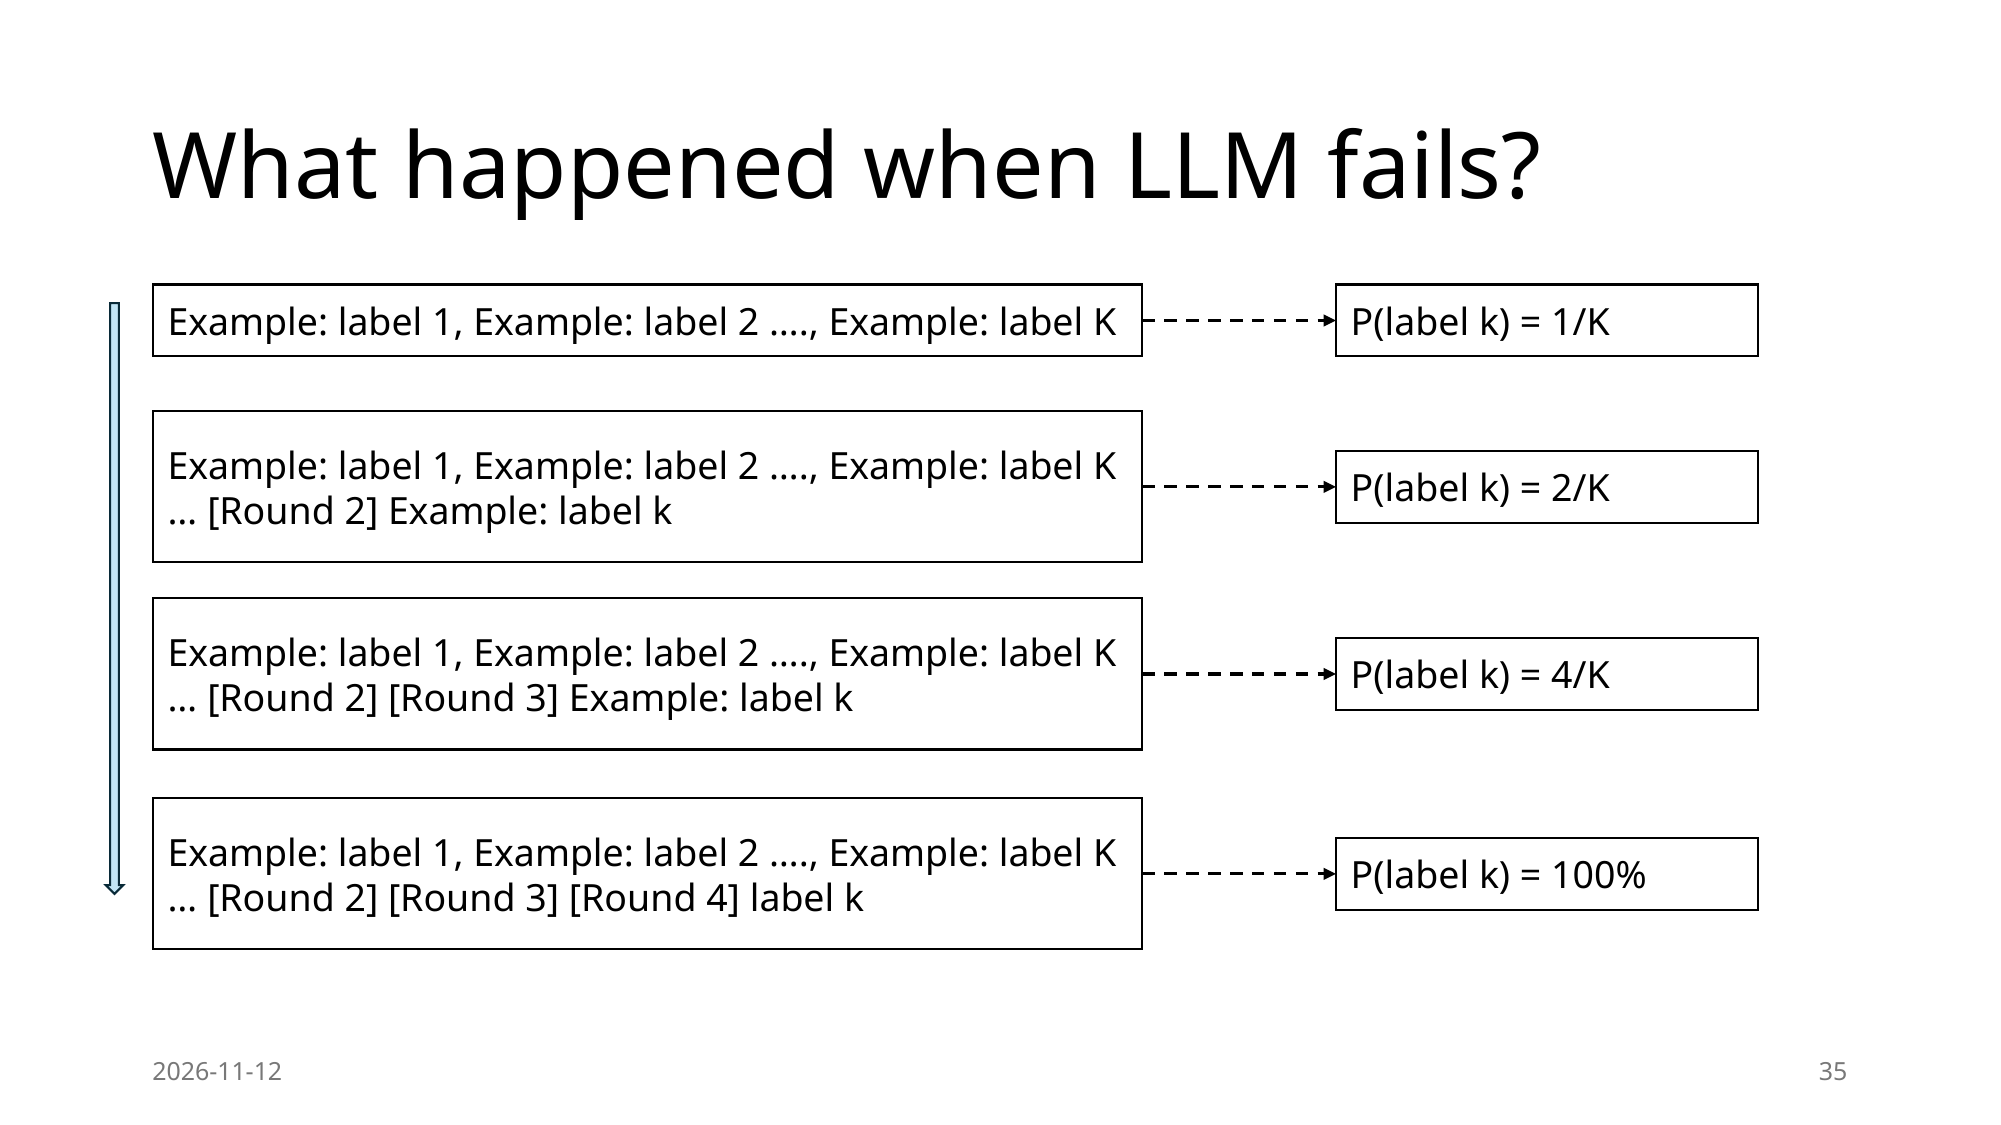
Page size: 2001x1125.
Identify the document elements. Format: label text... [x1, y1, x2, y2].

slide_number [137, 1042, 588, 1103]
text_box P(label k) = 100% [1334, 836, 1759, 911]
title What happened when LLM fails? [137, 59, 1863, 278]
text_box P(label k) = 4/K [1334, 636, 1759, 711]
slide_number 35 [1412, 1042, 1863, 1103]
text_box [101, 301, 128, 897]
text_box Example: label 1, Example: label 2 …., Example: label K … [Round 2] Example: label k [151, 410, 1144, 564]
text_box P(label k) = 2/K [1334, 449, 1759, 524]
text_box Example: label 1, Example: label 2 …., Example: label K … [Round 2] [Round 3] Example: label k [151, 597, 1144, 751]
text_box P(label k) = 1/K [1334, 283, 1759, 358]
text_box Example: label 1, Example: label 2 …., Example: label K [151, 283, 1144, 358]
text_box Example: label 1, Example: label 2 …., Example: label K … [Round 2] [Round 3] [Round 4] label k [151, 797, 1144, 951]
